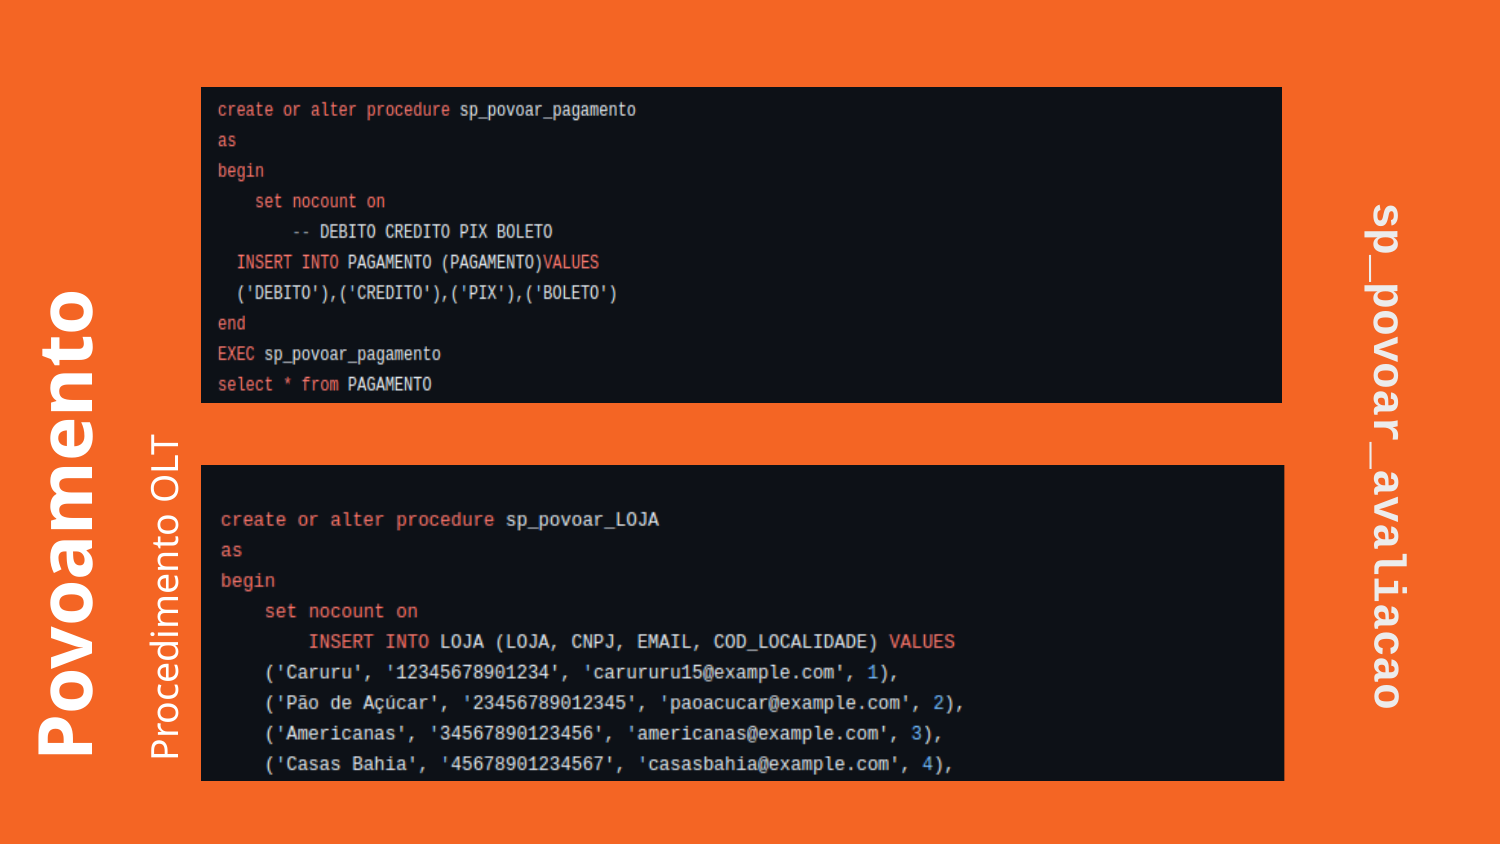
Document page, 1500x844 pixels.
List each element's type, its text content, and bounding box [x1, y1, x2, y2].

title Povoamento Procedimento OLT [2, 67, 129, 777]
picture [200, 464, 1285, 781]
text_box sp_povoar_avaliacao [1350, 411, 1434, 748]
picture [200, 87, 1476, 403]
